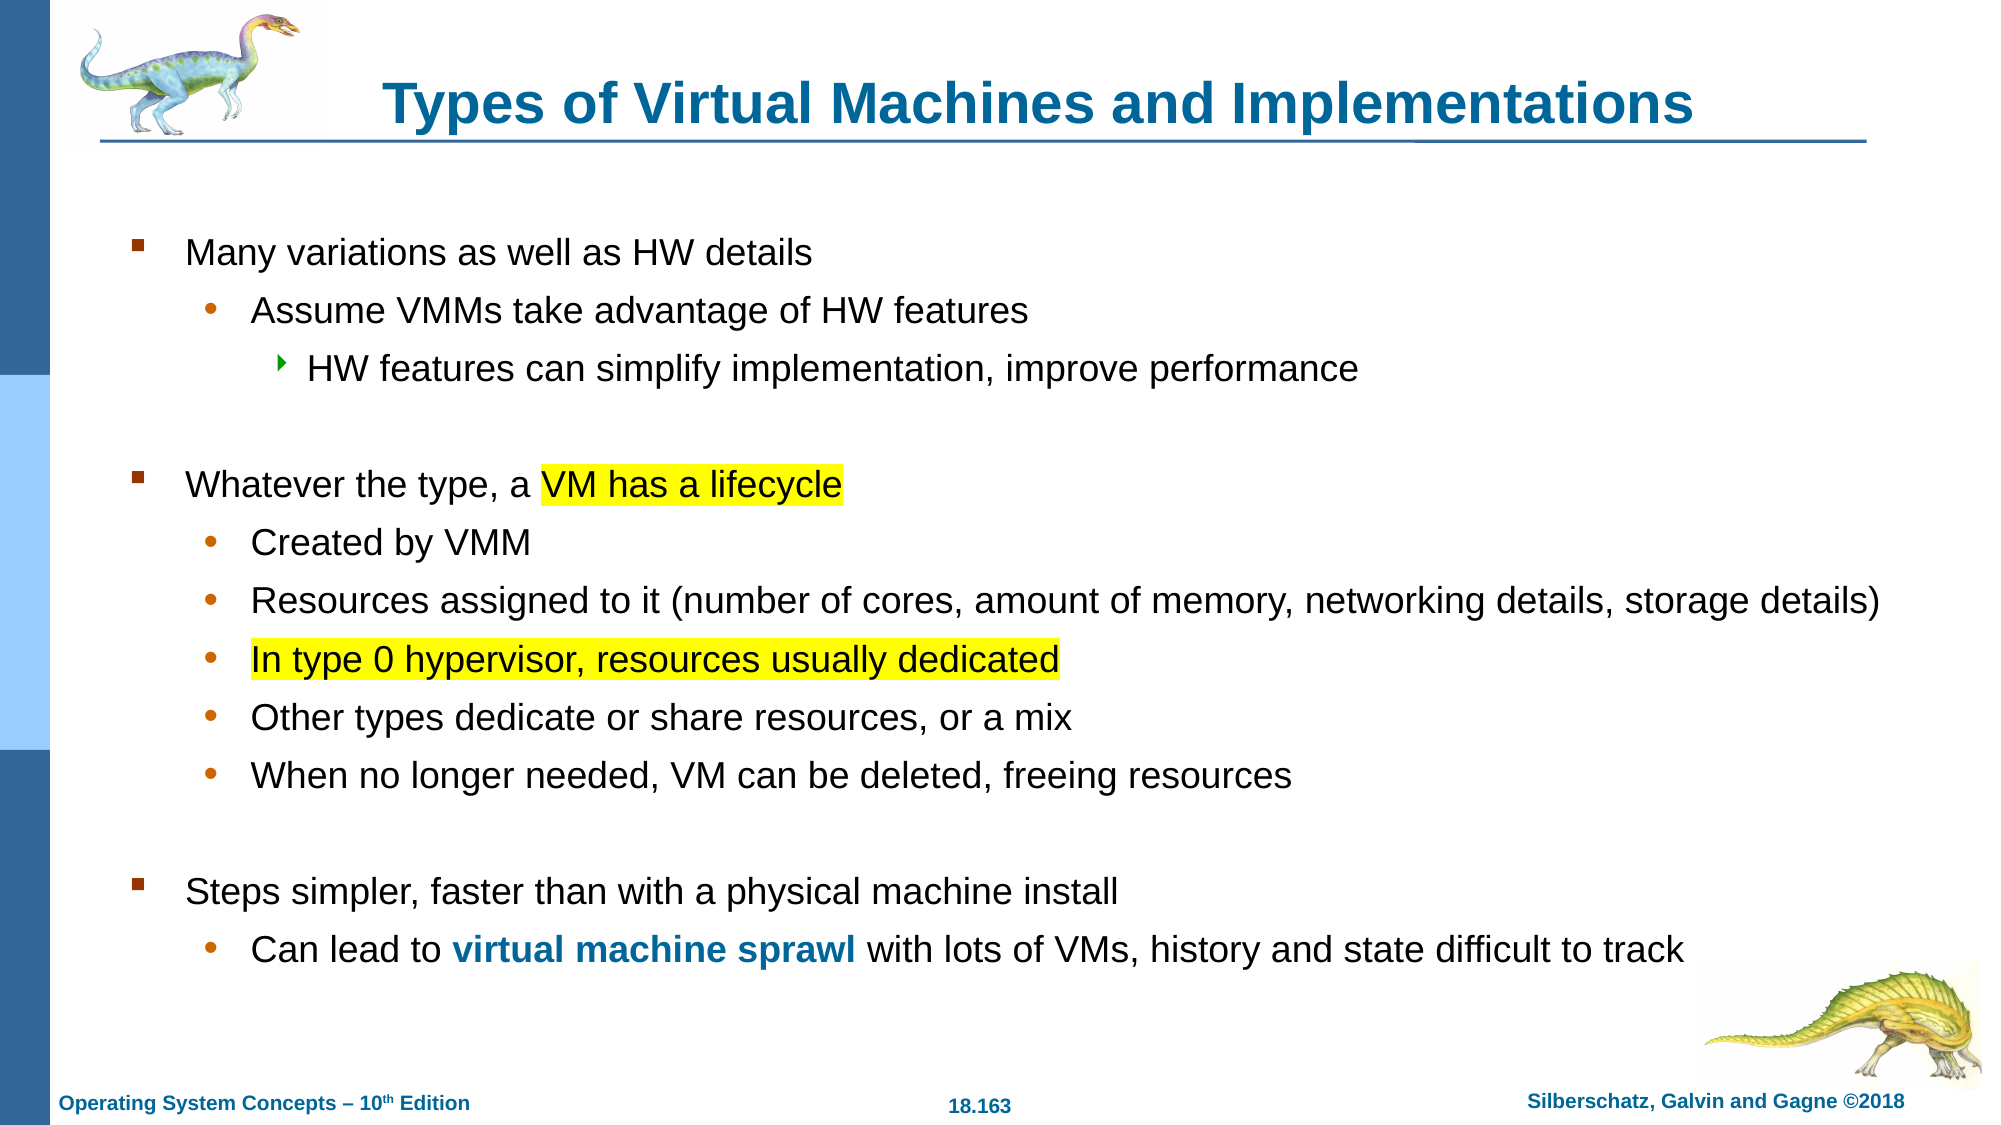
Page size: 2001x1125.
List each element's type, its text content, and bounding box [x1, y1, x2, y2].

list Many variations as well as HW details Assume VMMs take advantage of HW features HW features can simplify implementation, improve performance Whatever the type, a VM has a lifecycle Created by VMM Resources assigned to it (number of cores, amount of memory, networking details, storage details) In type 0 hypervisor, resources usually dedicated Other types dedicate or share resources, or a mix When no longer needed, VM can be deleted, freeing resources Steps simpler, faster than with a physical machine install Can lead to virtual machine sprawl with lots of VMs, history and state difficult to track [113, 220, 1943, 964]
picture [1700, 959, 1982, 1090]
picture [62, 0, 324, 149]
title Types of Virtual Machines and Implementations [326, 48, 1752, 143]
